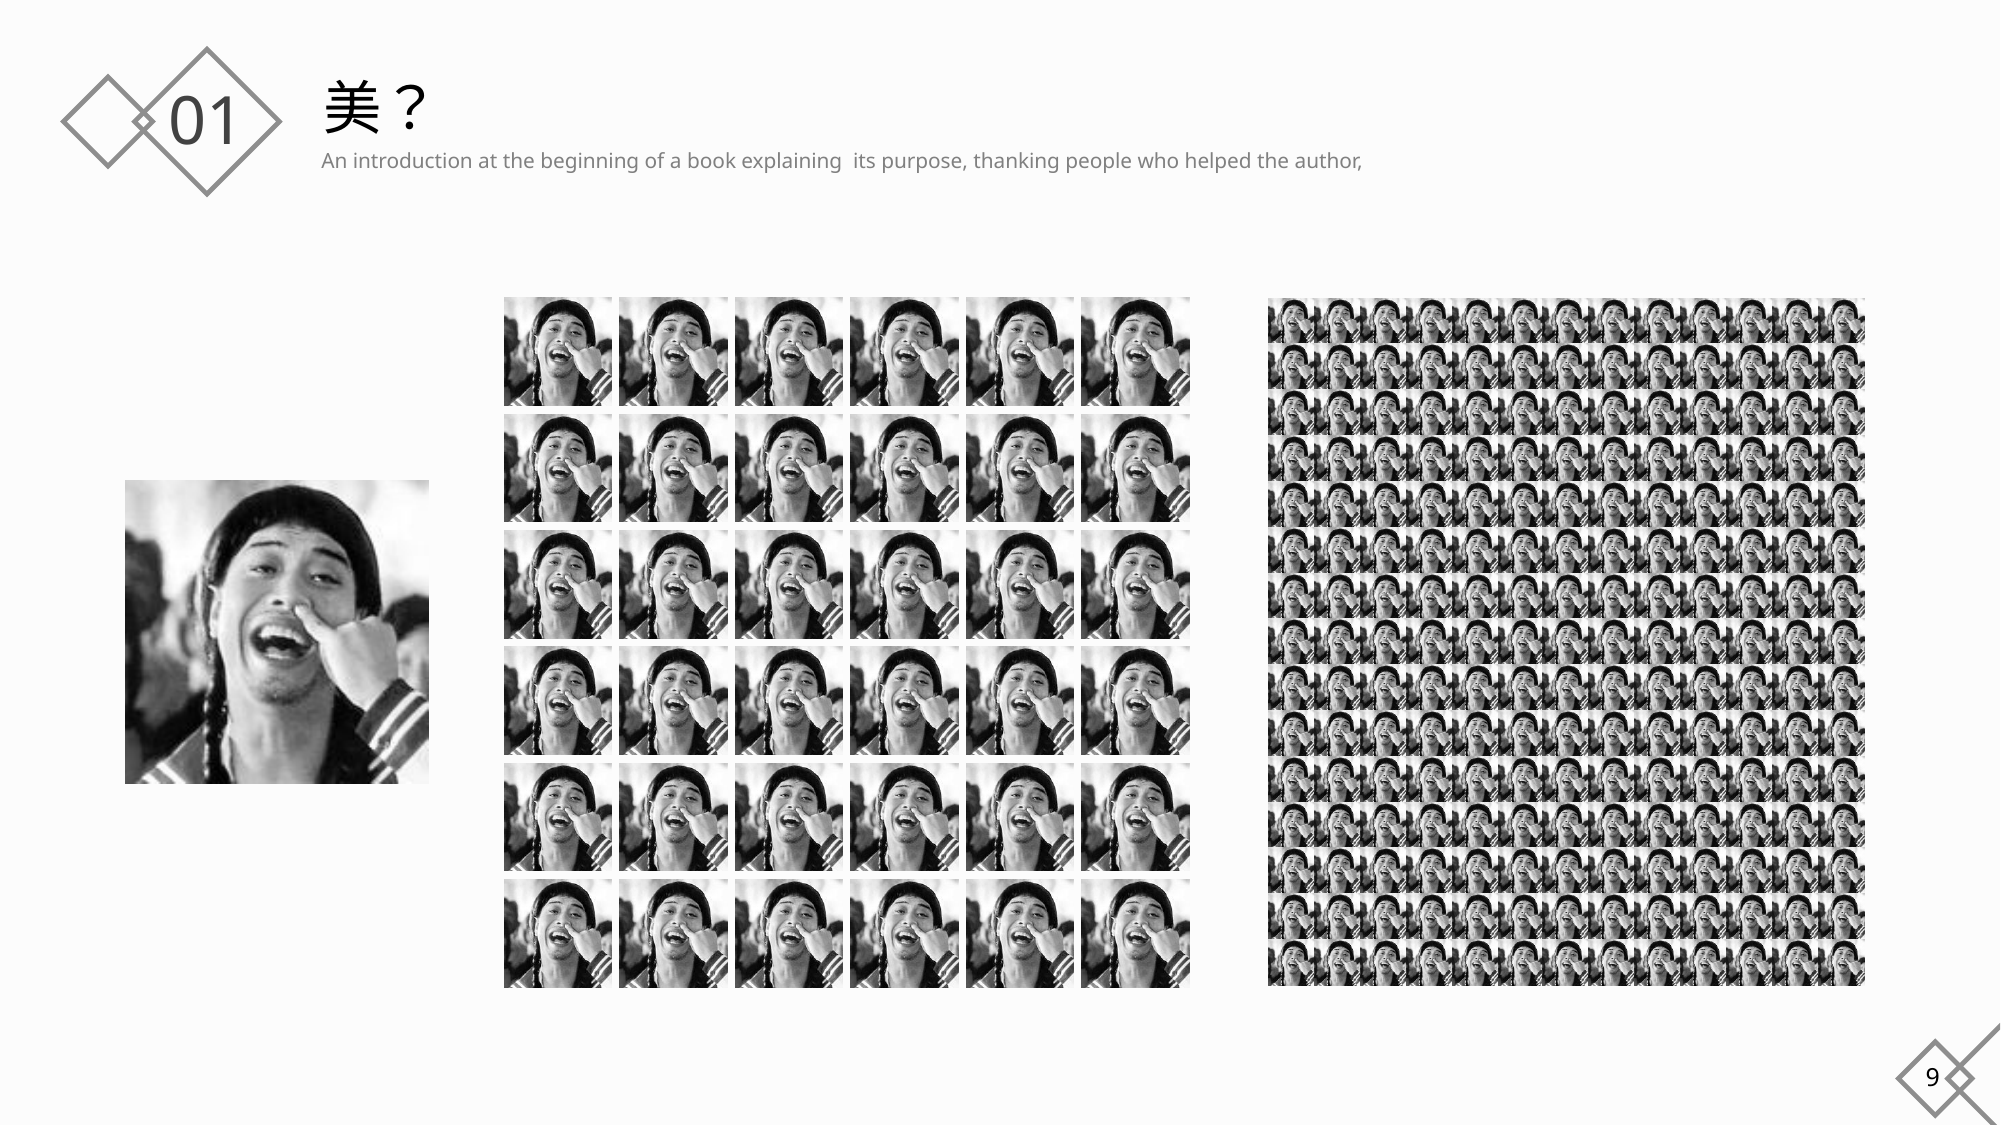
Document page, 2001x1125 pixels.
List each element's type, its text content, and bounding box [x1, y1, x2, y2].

title 美？ [309, 64, 1939, 150]
picture [125, 480, 430, 784]
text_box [504, 297, 1190, 988]
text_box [1268, 298, 1865, 986]
slide_number 9 [1900, 1048, 1966, 1109]
